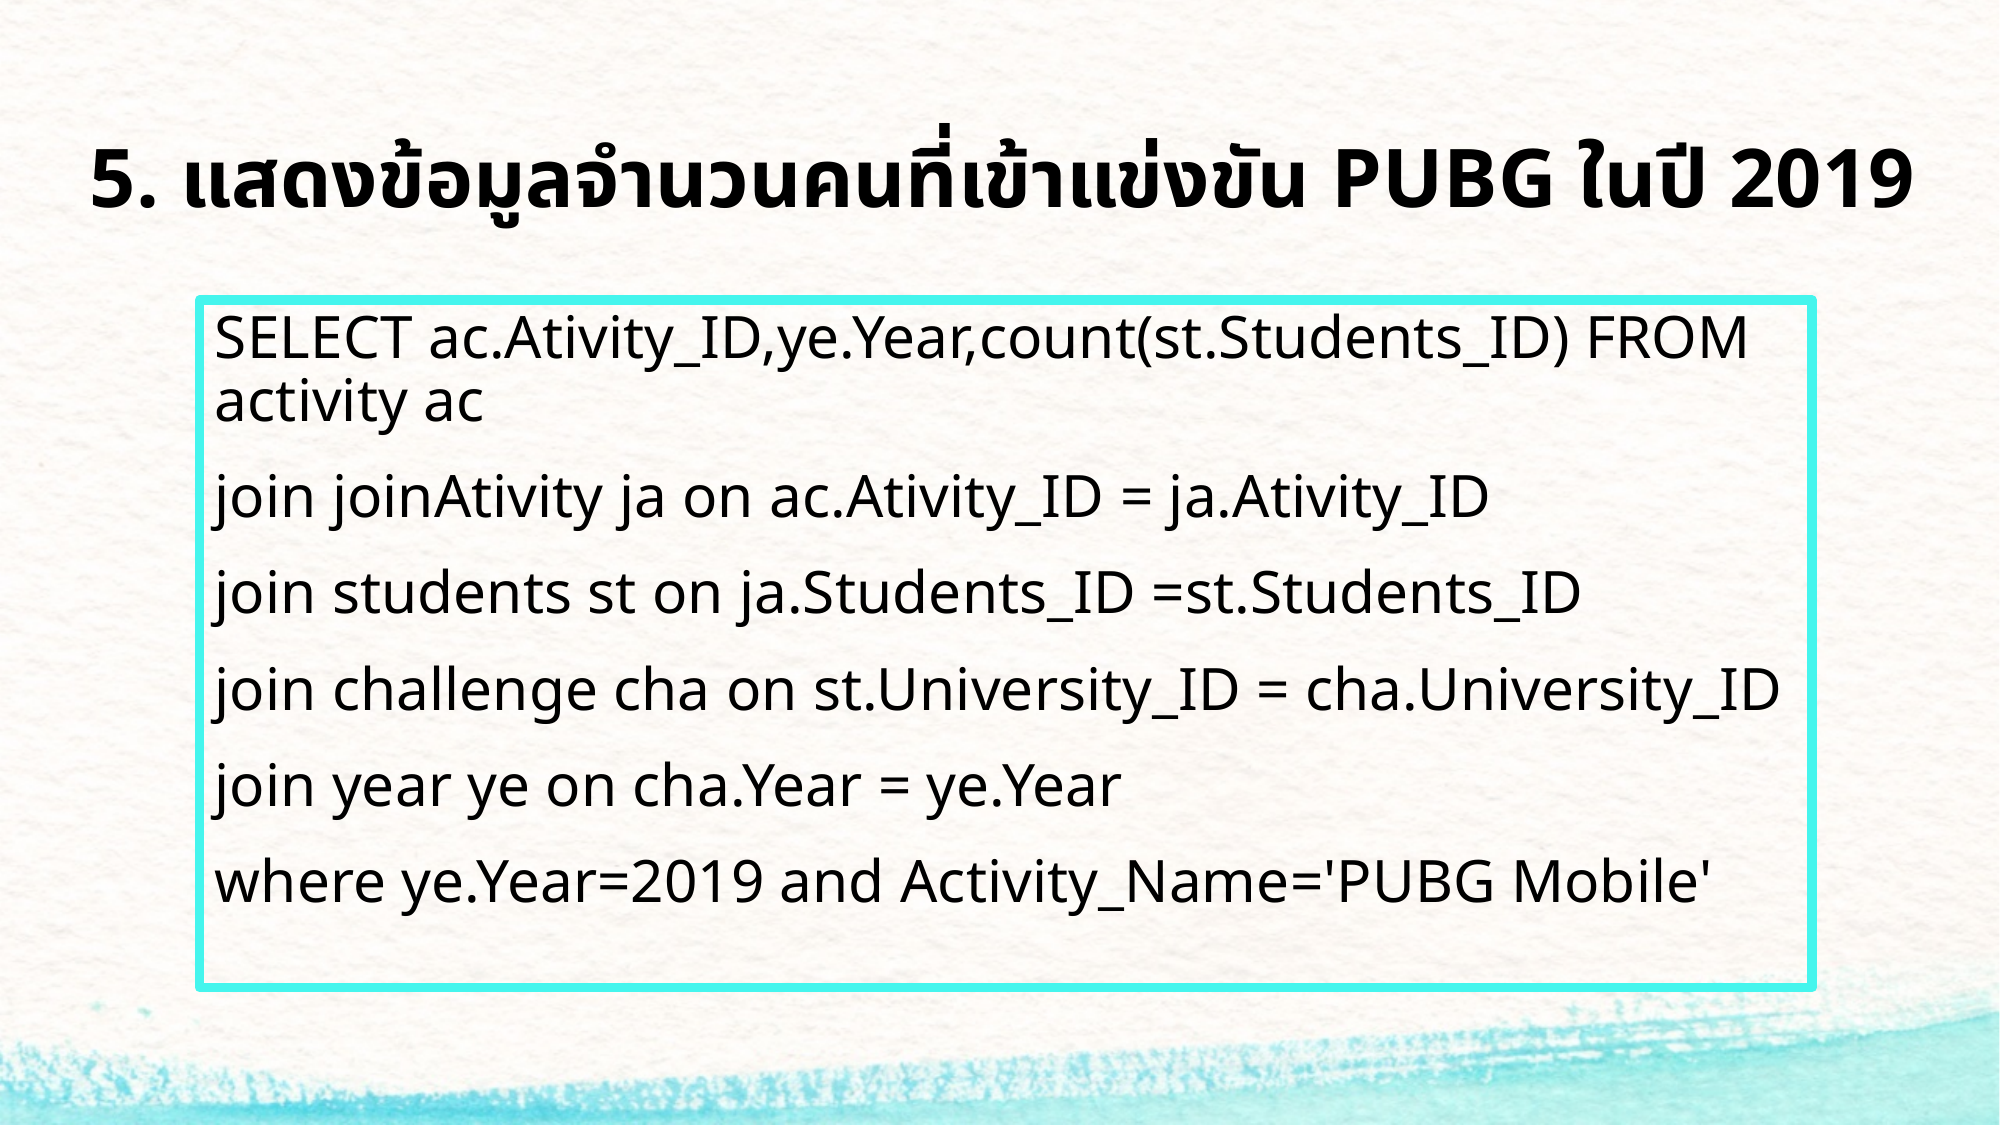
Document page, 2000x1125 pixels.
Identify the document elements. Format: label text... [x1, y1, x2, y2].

picture [0, 0, 2000, 1125]
title 5. แสดงข้อมูลจำนวนคนที่เข้าแข่งขัน PUBG ในปี 2019 [74, 87, 1938, 275]
list SELECT ac.Ativity_ID,ye.Year,count(st.Students_ID) FROM activity ac join joinAtivity ja on ac.Ativity_ID = ja.Ativity_ID join students st on ja.Students_ID =st.Students_ID join challenge cha on st.University_ID = cha.University_ID join year ye on cha.Year = ye.Year where ye.Year=2019 and Activity_Name='PUBG Mobile' [199, 299, 1813, 988]
